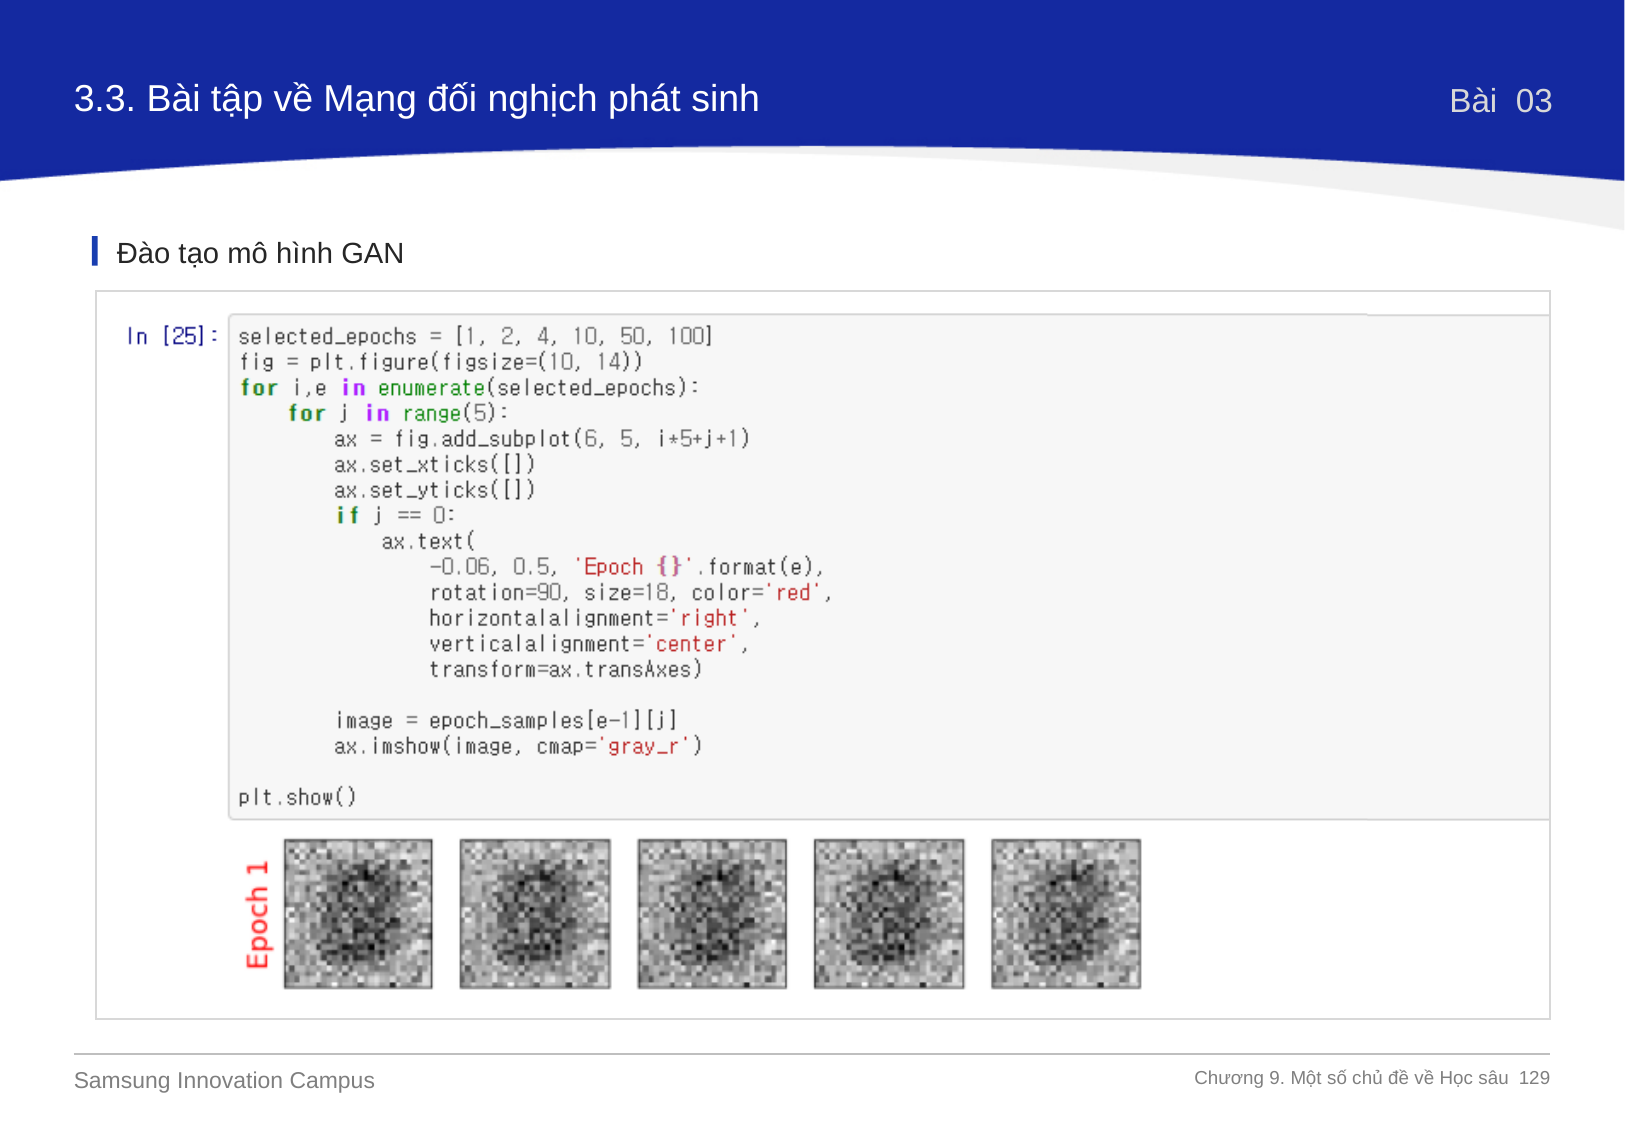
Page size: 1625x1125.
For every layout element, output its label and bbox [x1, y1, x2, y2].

text_box [73, 73, 1554, 120]
picture [0, 0, 1625, 1125]
text_box [91, 234, 1550, 1023]
